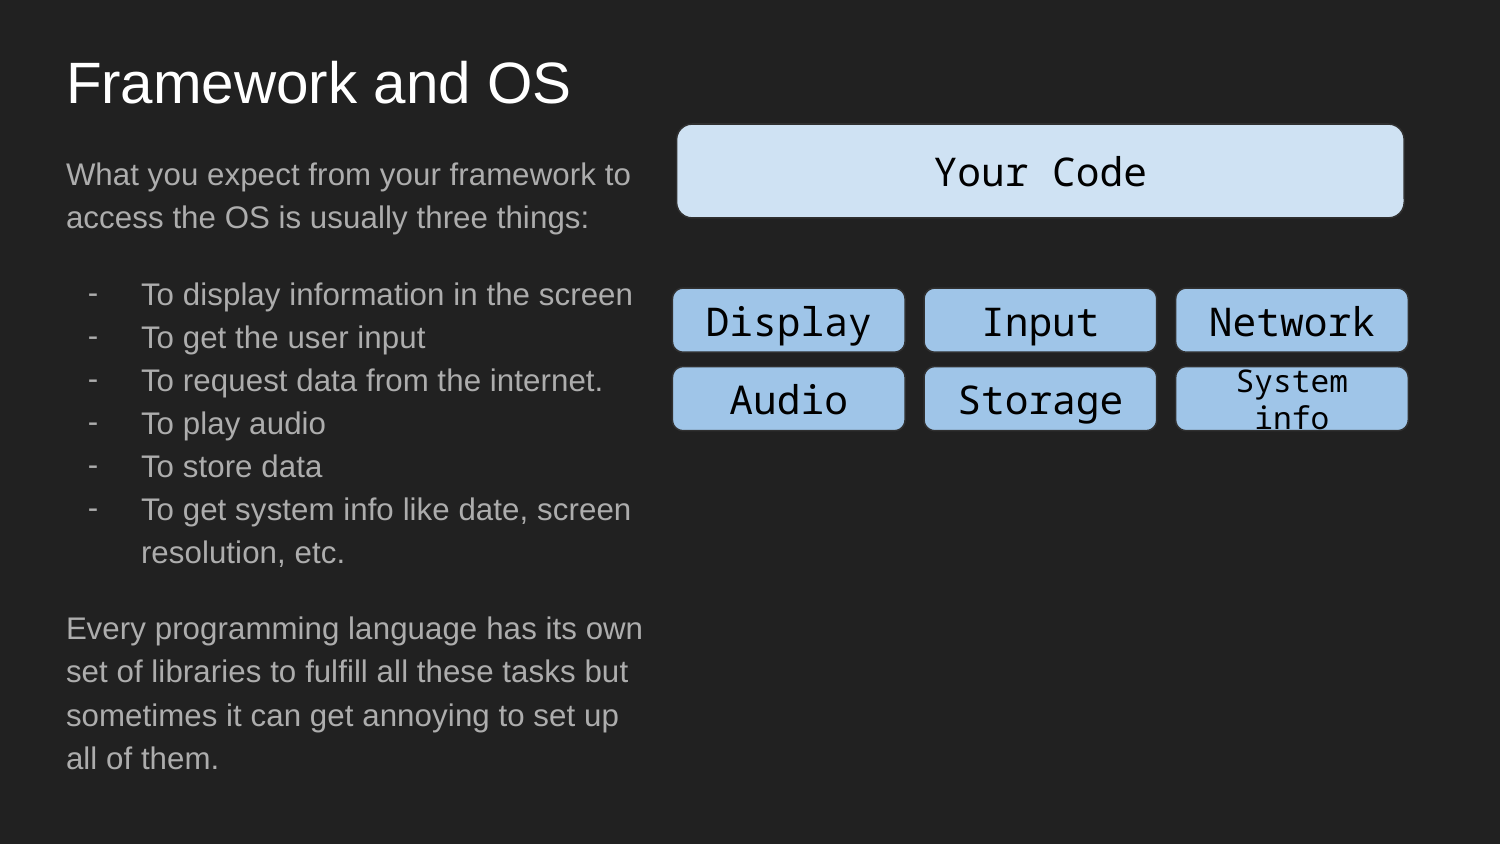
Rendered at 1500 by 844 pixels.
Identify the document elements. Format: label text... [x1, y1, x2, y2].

text_box System info [1175, 366, 1409, 431]
title Framework and OS [51, 30, 751, 124]
text_box Your Code [676, 124, 1405, 218]
list What you expect from your framework to access the OS is usually three things: To display information in the screen To get the user input To request data from the internet. To play audio To store data To get system info like date, screen resolution, etc. Every programming language has its own set of libraries to fulfill all these tasks but sometimes it can get annoying to set up all of them. [51, 133, 662, 798]
text_box Display [672, 288, 906, 353]
text_box Storage [924, 366, 1157, 431]
text_box Audio [672, 366, 906, 431]
text_box Network [1175, 288, 1409, 353]
text_box Input [924, 288, 1157, 353]
